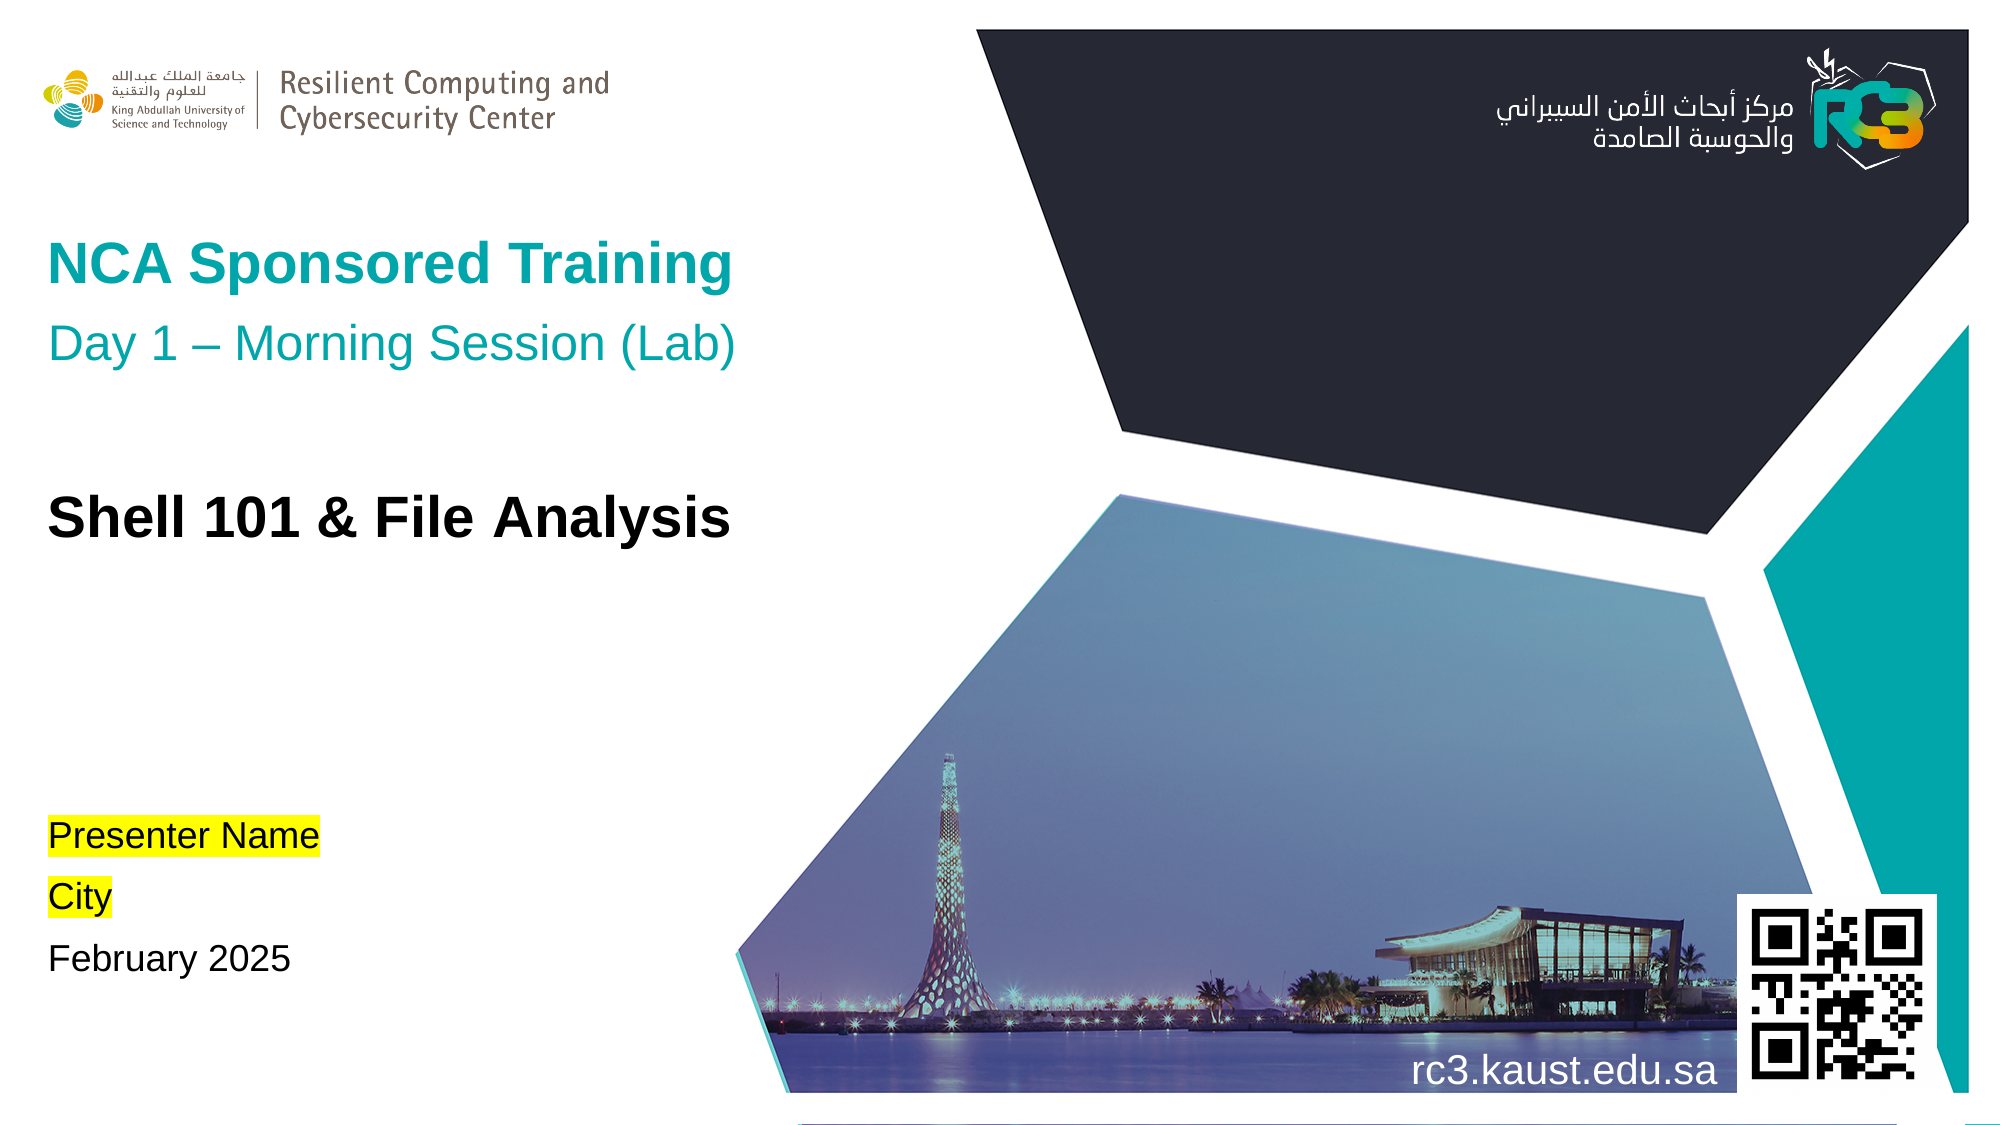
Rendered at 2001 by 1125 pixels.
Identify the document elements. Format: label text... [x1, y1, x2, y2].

list Shell 101 & File Analysis Presenter Name City February 2025 [32, 479, 903, 1094]
picture [0, 0, 2000, 1125]
list NCA Sponsored Training Day 1 – Morning Session (Lab) [32, 225, 1033, 458]
